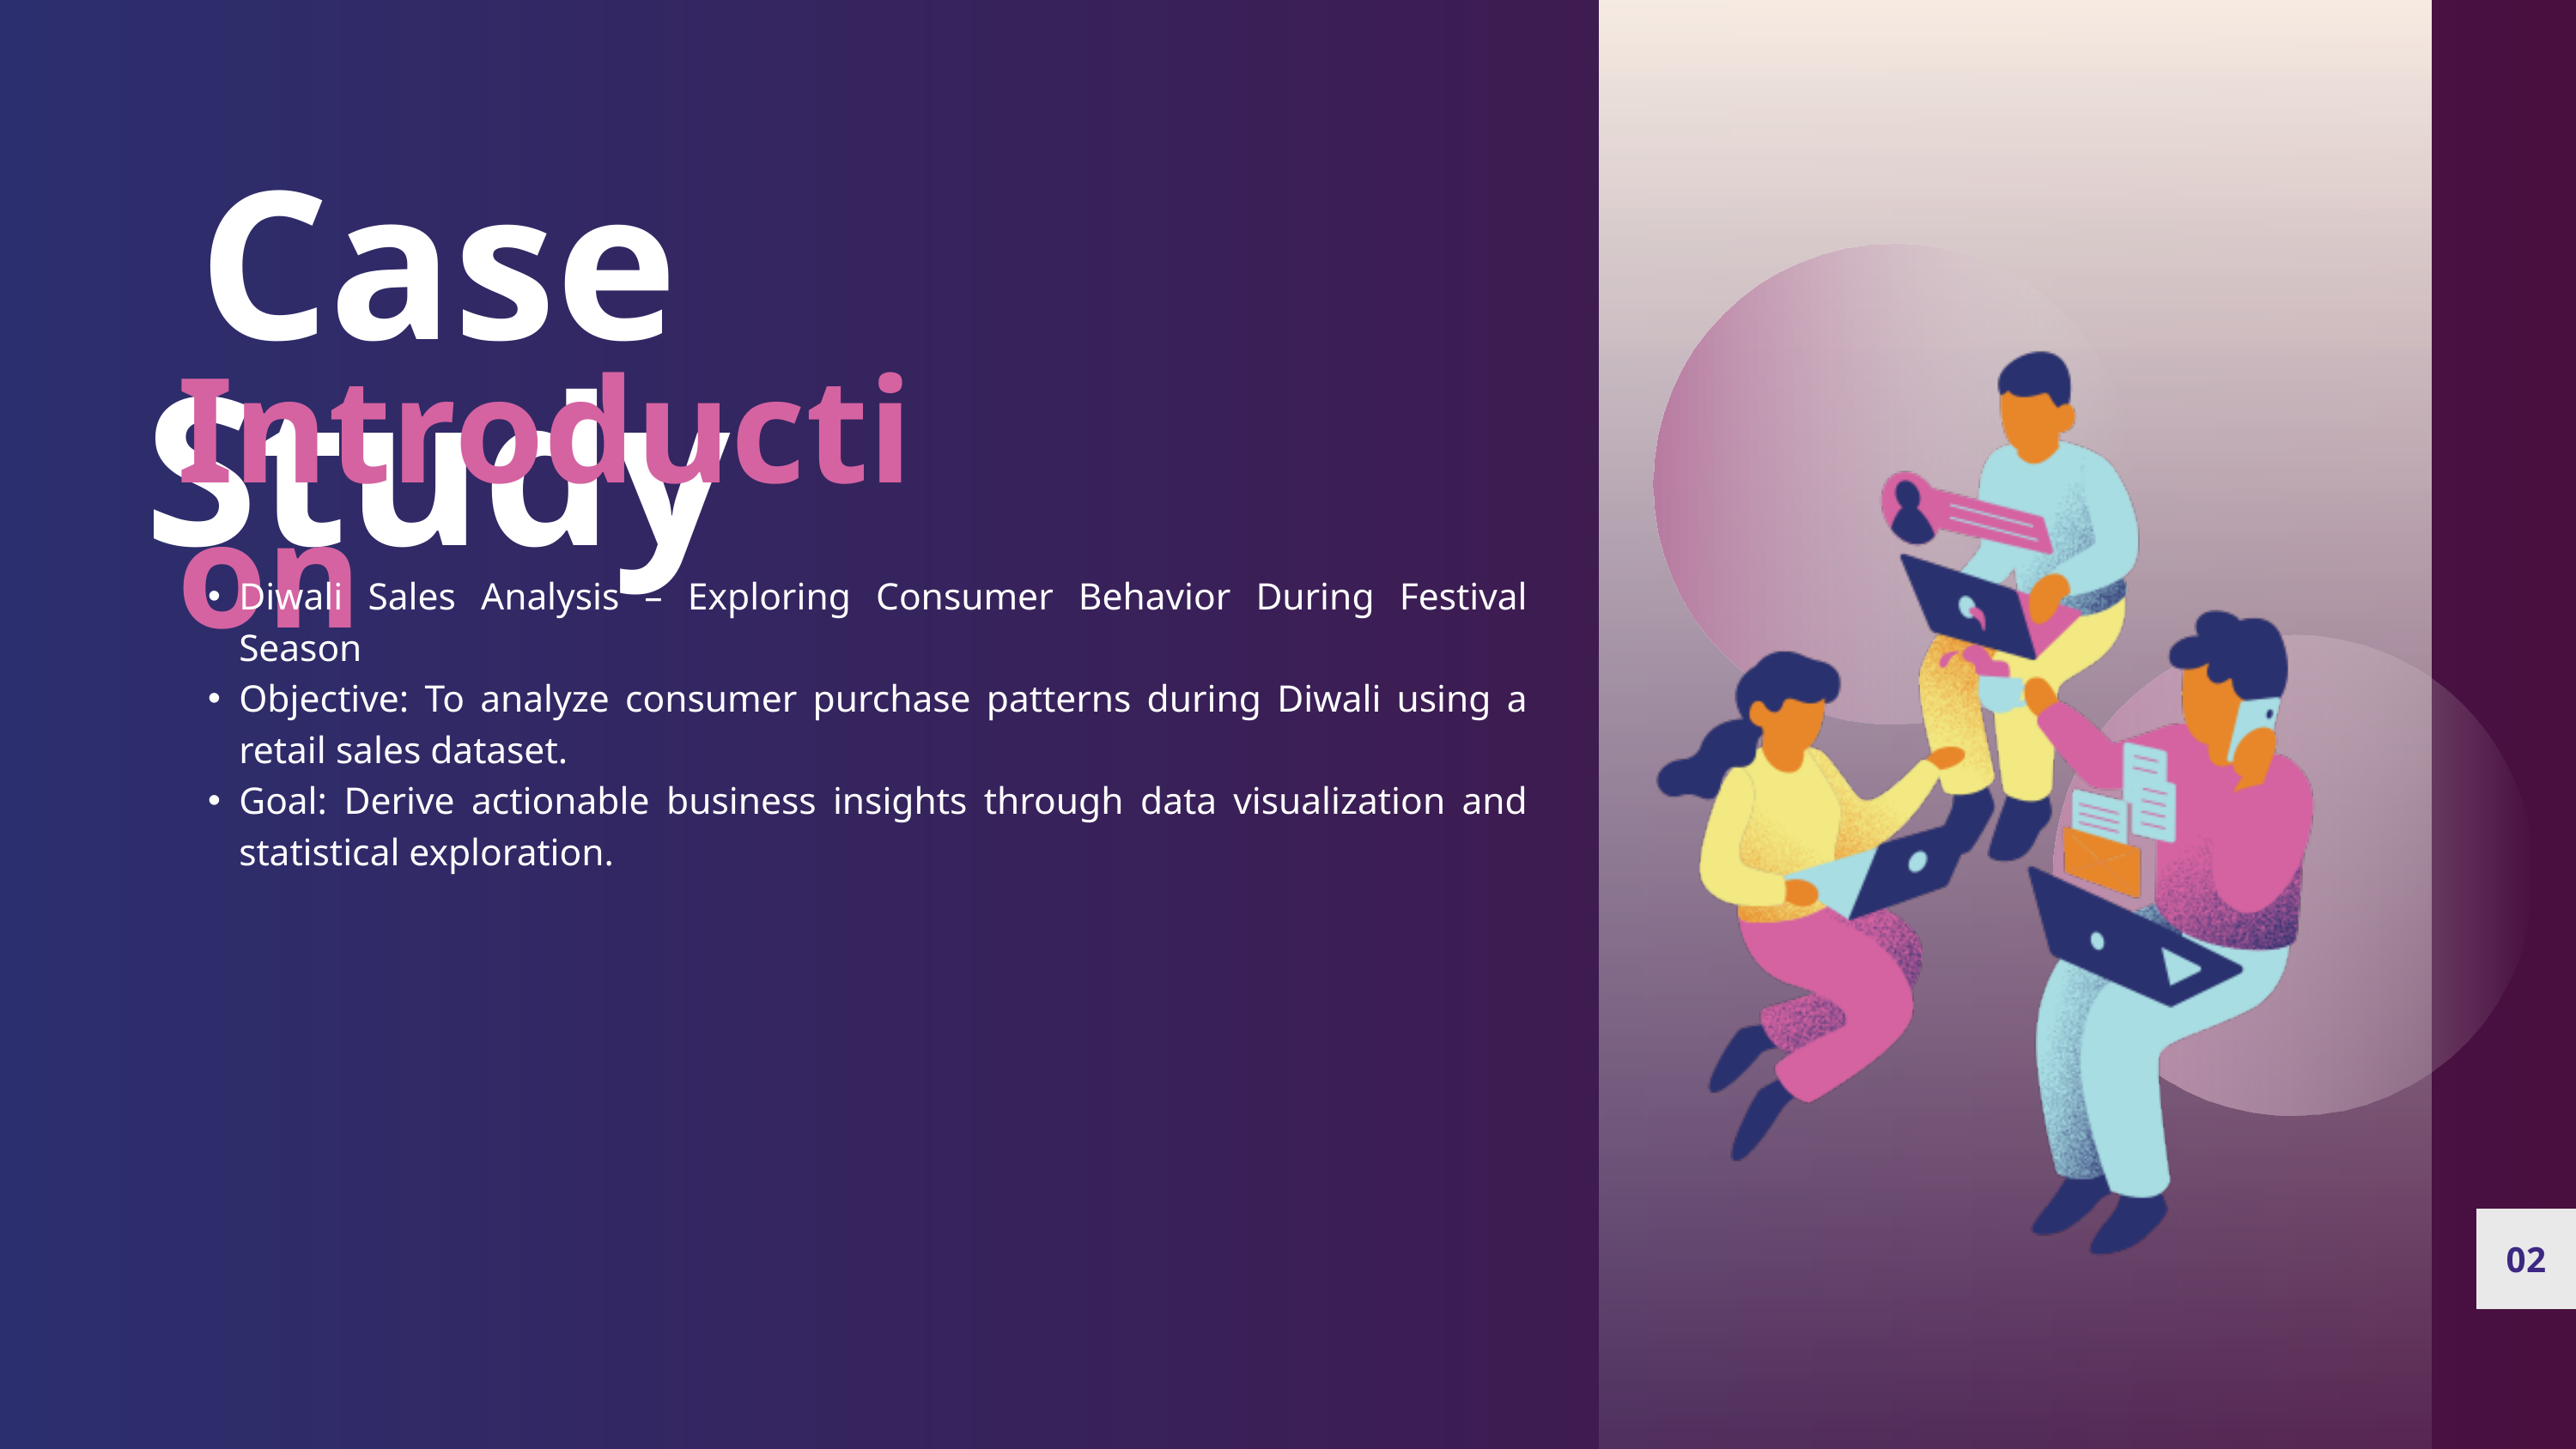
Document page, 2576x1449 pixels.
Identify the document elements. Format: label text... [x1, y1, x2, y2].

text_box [2476, 1209, 2576, 1309]
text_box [1653, 243, 2135, 724]
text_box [1599, 0, 2432, 1449]
text_box Diwali Sales Analysis – Exploring Consumer Behavior During Festival Season Objective: To analyze consumer purchase patterns during Diwali using a retail sales dataset. Goal: Derive actionable business insights through data visualization and statistical exploration. [177, 566, 1528, 873]
text_box Case Study [144, 174, 1233, 586]
text_box Introduction [177, 367, 936, 566]
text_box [2052, 634, 2534, 1116]
